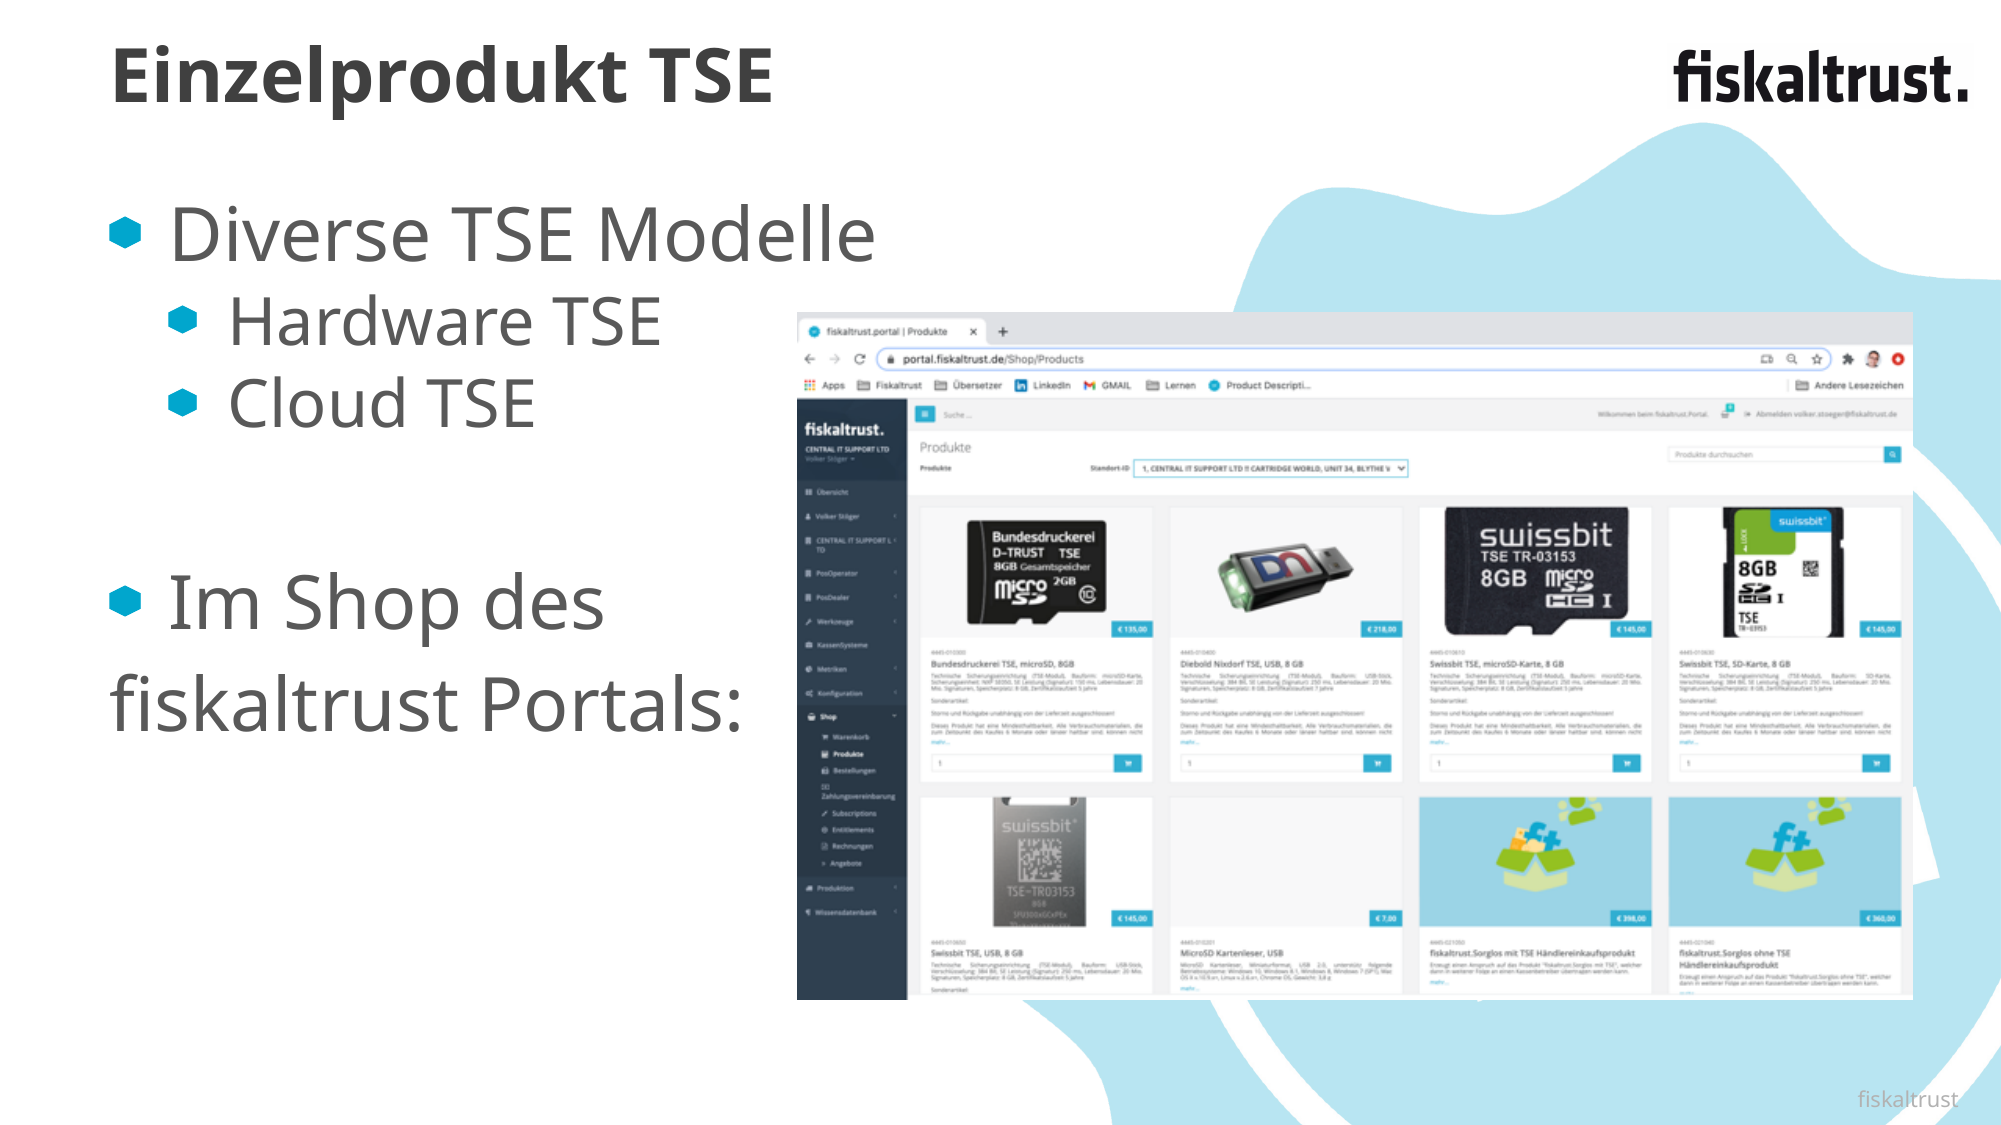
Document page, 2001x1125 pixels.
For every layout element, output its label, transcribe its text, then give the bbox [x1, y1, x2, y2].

picture [109, 242, 123, 249]
picture [168, 305, 180, 311]
picture [168, 411, 180, 417]
title Einzelprodukt TSE [94, 30, 1646, 118]
picture [185, 305, 197, 311]
picture [797, 312, 1913, 1000]
picture [185, 388, 197, 394]
picture [185, 328, 197, 334]
picture [109, 585, 123, 592]
picture [128, 216, 141, 223]
picture [128, 242, 141, 249]
picture [128, 610, 141, 617]
picture [109, 216, 123, 223]
picture [168, 328, 180, 334]
picture [128, 585, 141, 592]
picture [185, 411, 197, 417]
footer fiskaltrust [94, 1081, 1974, 1120]
picture [109, 610, 123, 617]
list Diverse TSE Modelle Hardware TSE Cloud TSE Im Shop des fiskaltrust Portals: [94, 189, 1913, 1027]
picture [168, 388, 180, 394]
picture [1667, 43, 1974, 109]
